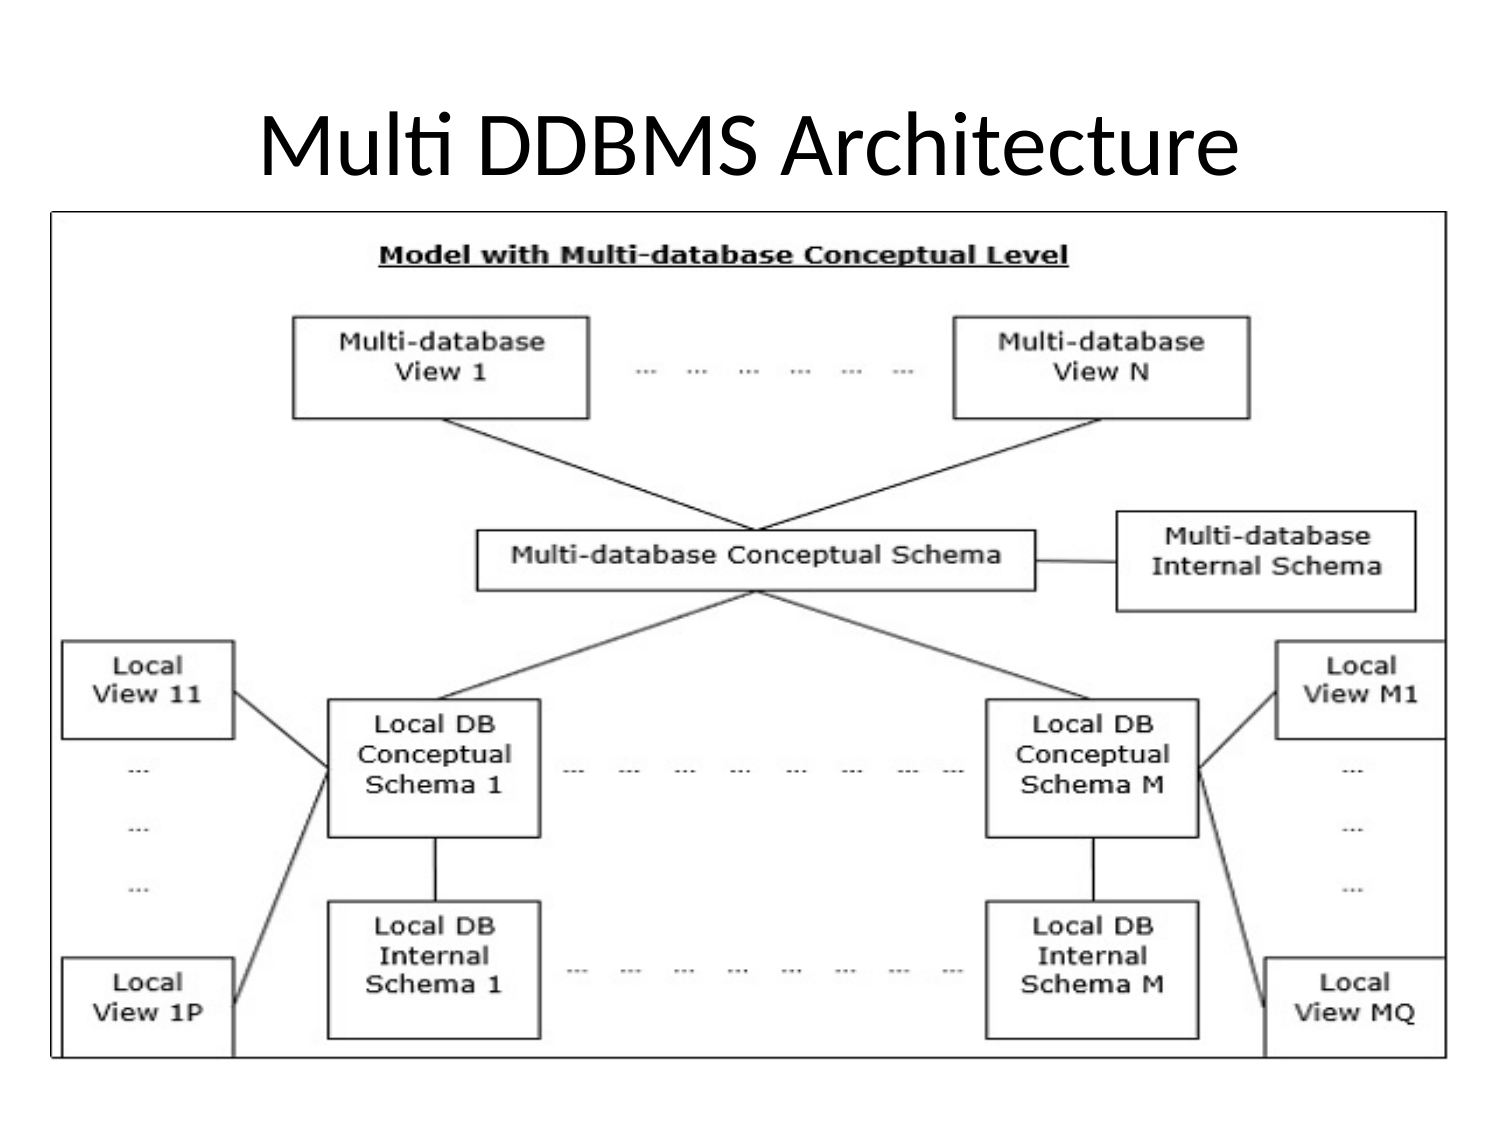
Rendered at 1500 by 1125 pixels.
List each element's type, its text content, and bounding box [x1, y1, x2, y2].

title Multi DDBMS Architecture [75, 45, 1425, 210]
picture [49, 211, 1451, 1063]
